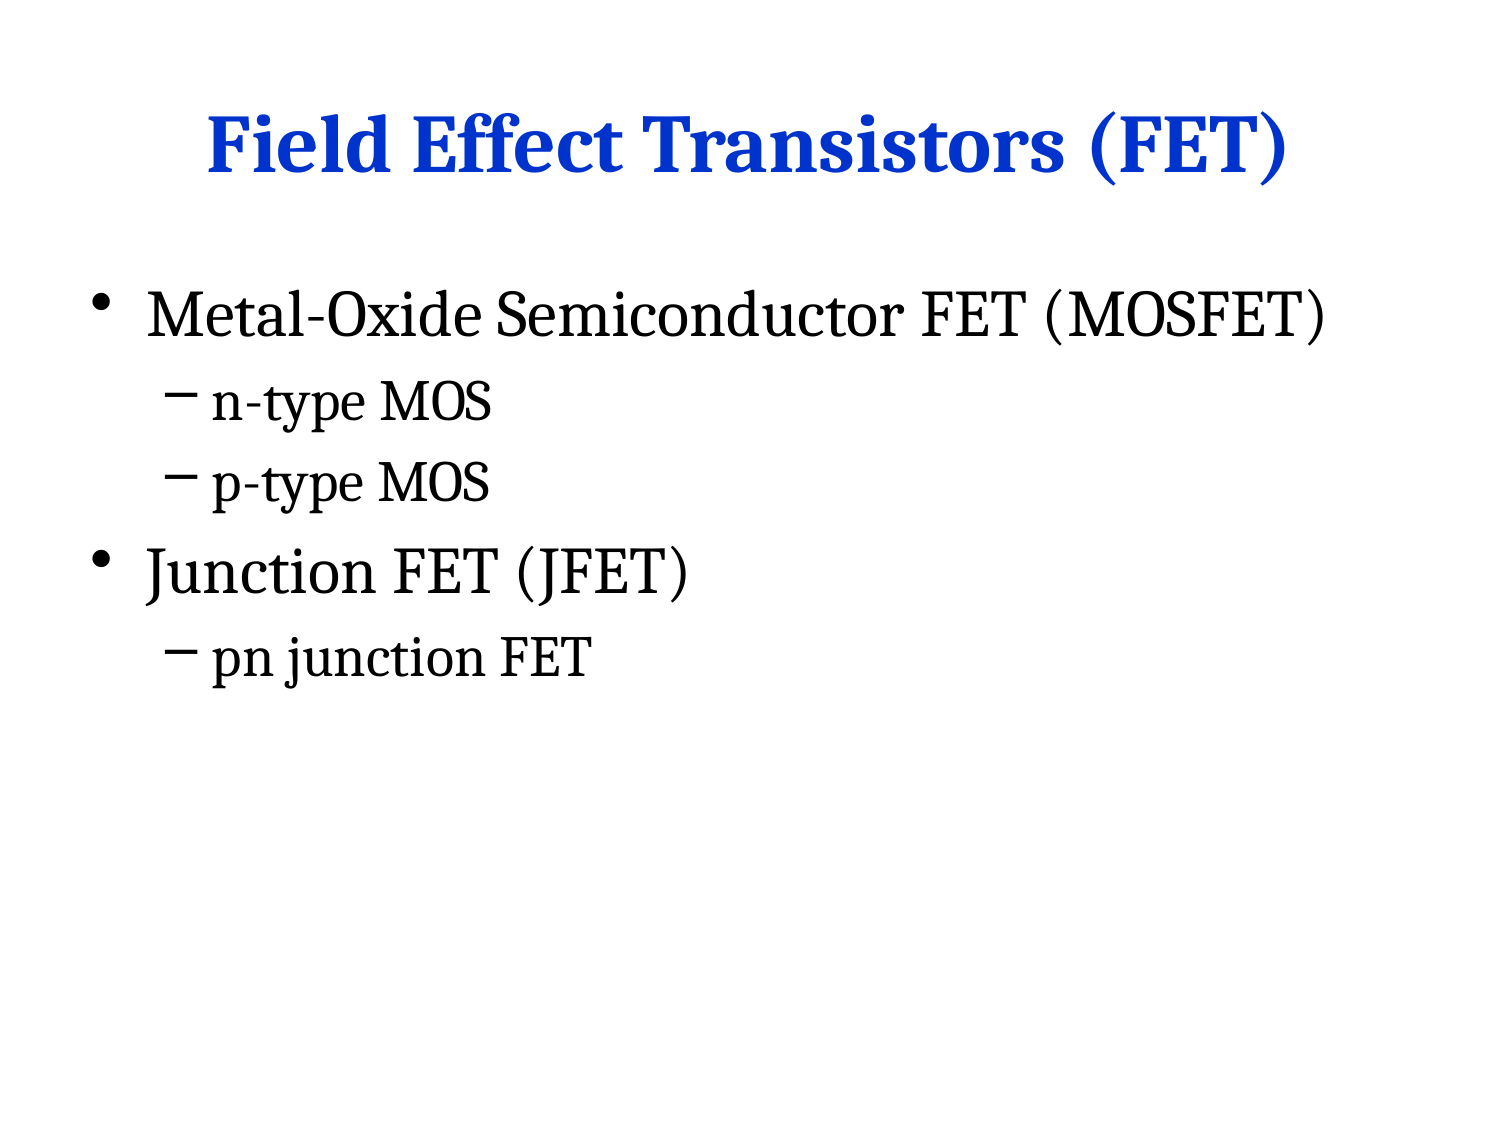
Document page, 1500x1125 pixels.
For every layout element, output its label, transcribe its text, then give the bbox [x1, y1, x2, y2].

list Metal-Oxide Semiconductor FET (MOSFET) n-type MOS p-type MOS Junction FET (JFET) pn junction FET [75, 262, 1425, 1005]
title Field Effect Transistors (FET) [75, 45, 1425, 233]
